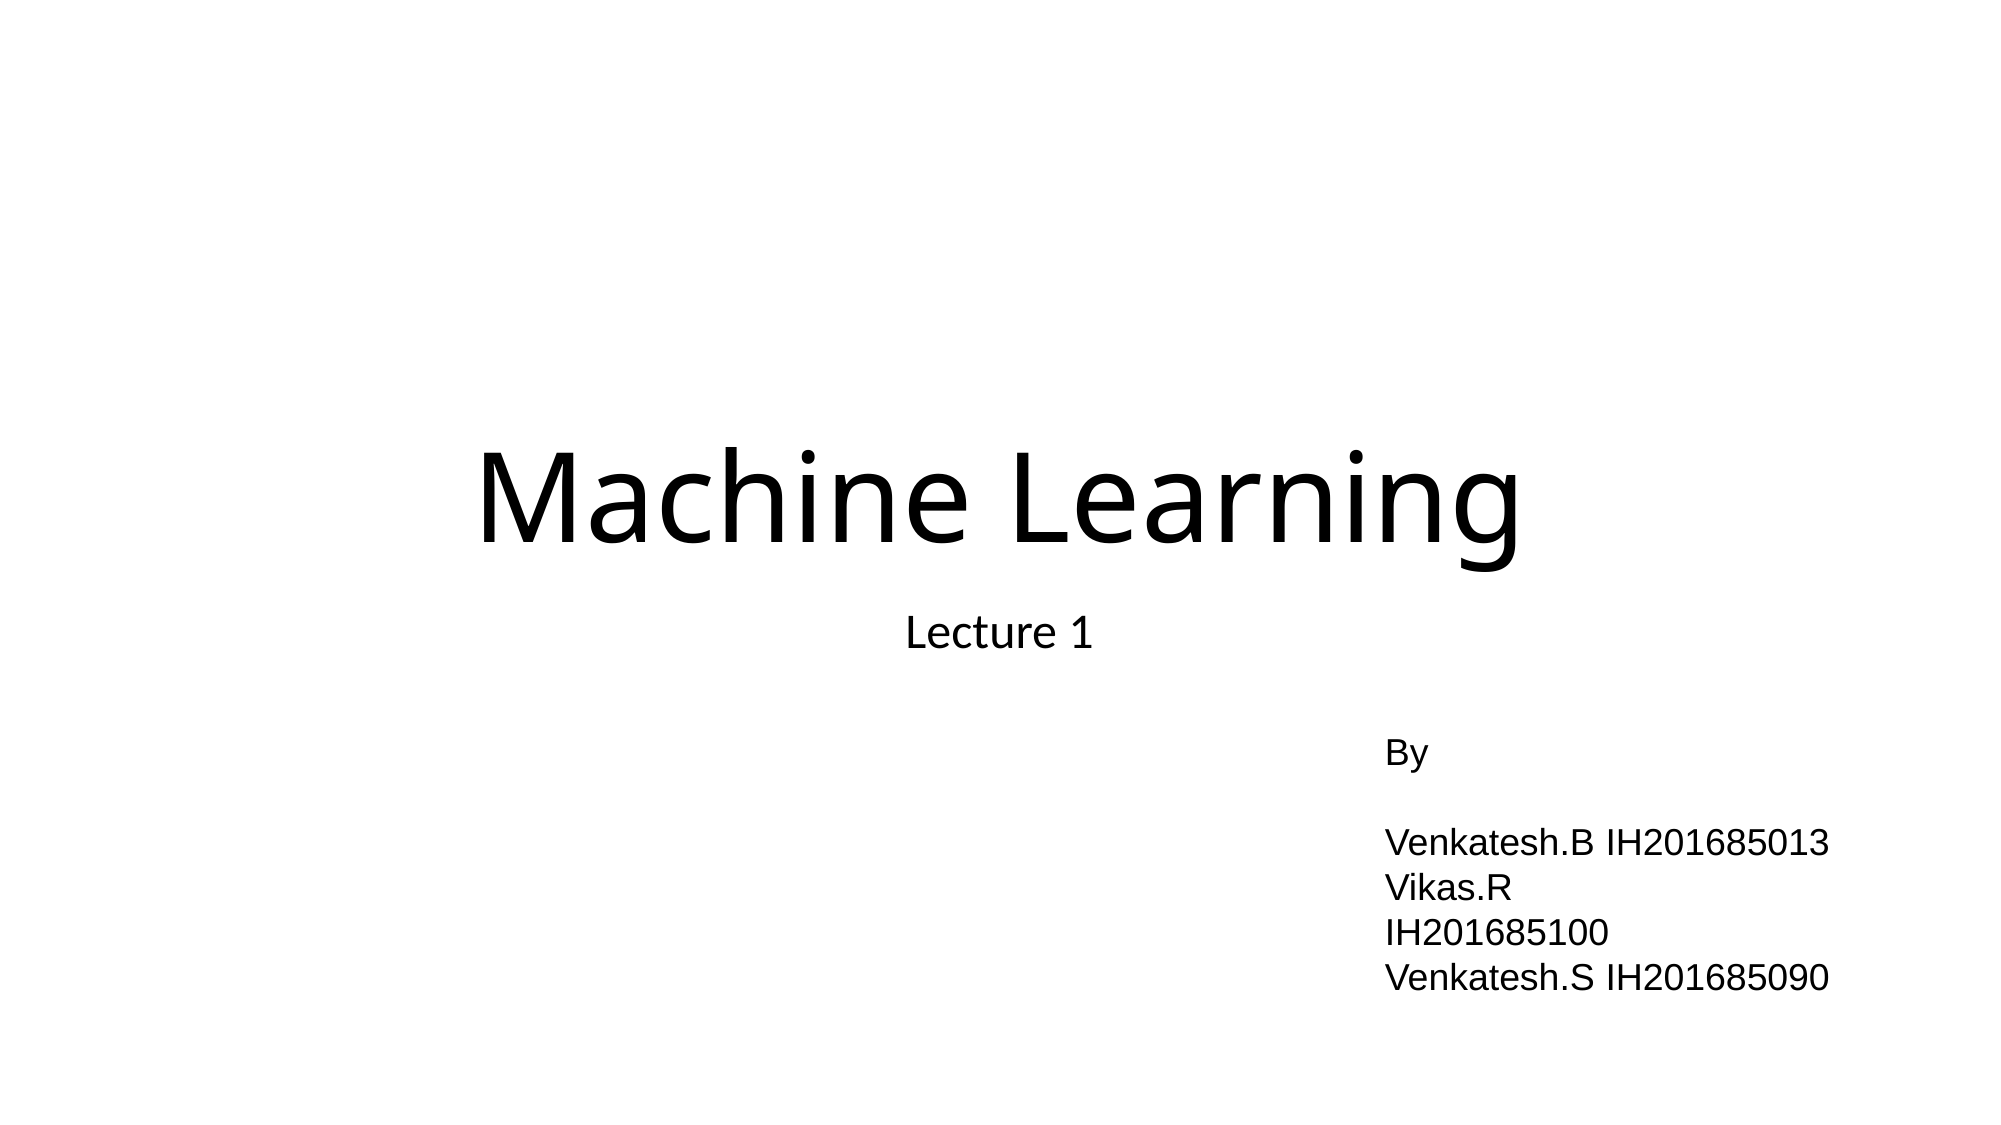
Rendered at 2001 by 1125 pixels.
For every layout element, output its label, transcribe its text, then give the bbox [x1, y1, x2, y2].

text_box Machine Learning [249, 184, 1750, 576]
text_box By Venkatesh.B IH201685013 Vikas.R IH201685100 Venkatesh.S IH201685090 [1370, 720, 1914, 946]
text_box Lecture 1 [249, 590, 1750, 863]
